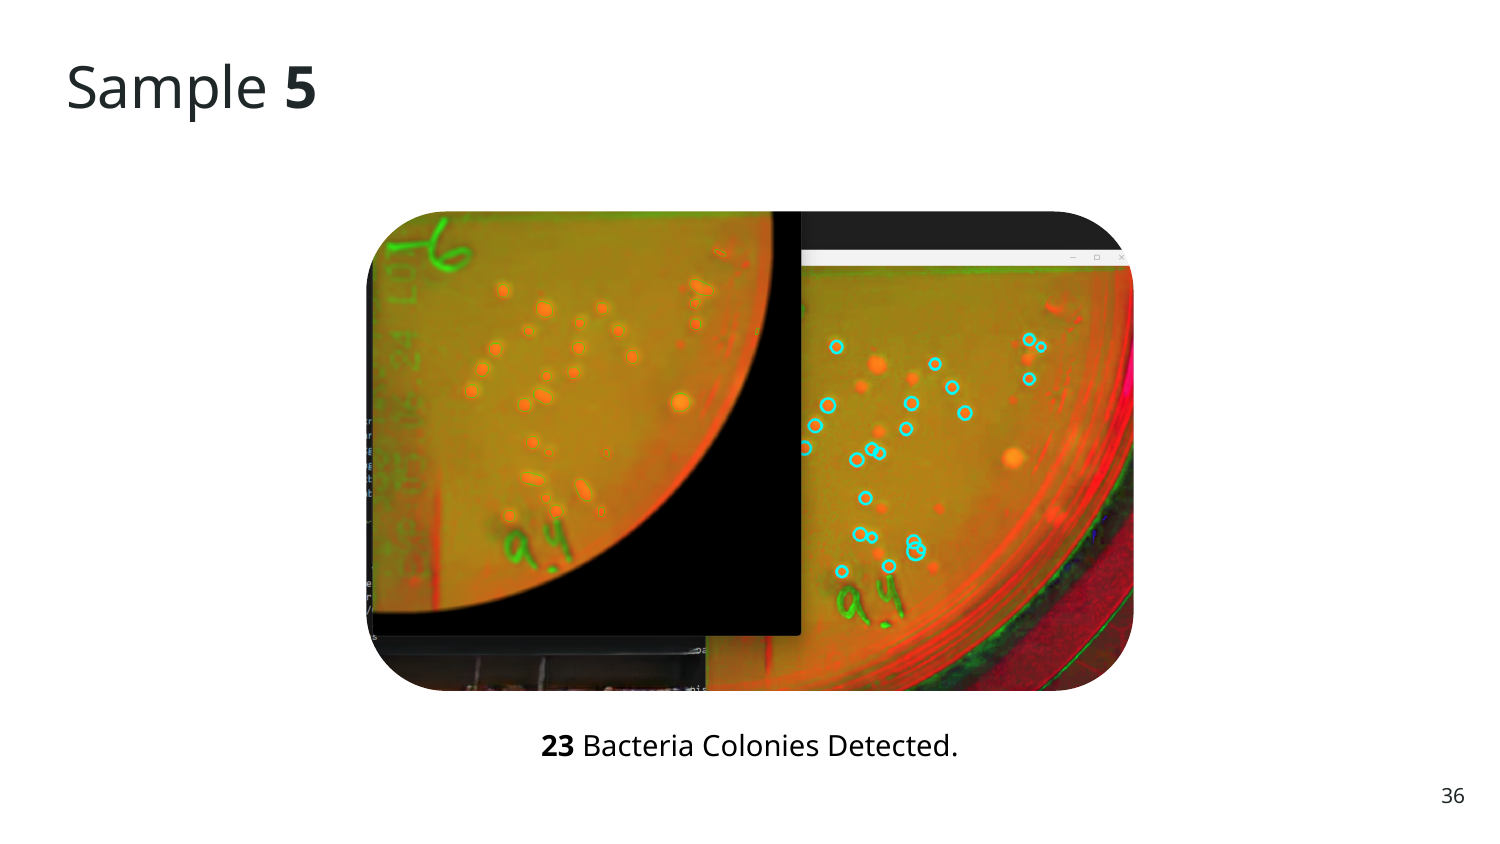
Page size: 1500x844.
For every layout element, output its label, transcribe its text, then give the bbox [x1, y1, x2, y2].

slide_number 36 [1389, 764, 1480, 830]
picture [365, 211, 1134, 692]
text_box 23 Bacteria Colonies Detected. [264, 712, 1236, 778]
title Sample 5 [51, 35, 521, 247]
